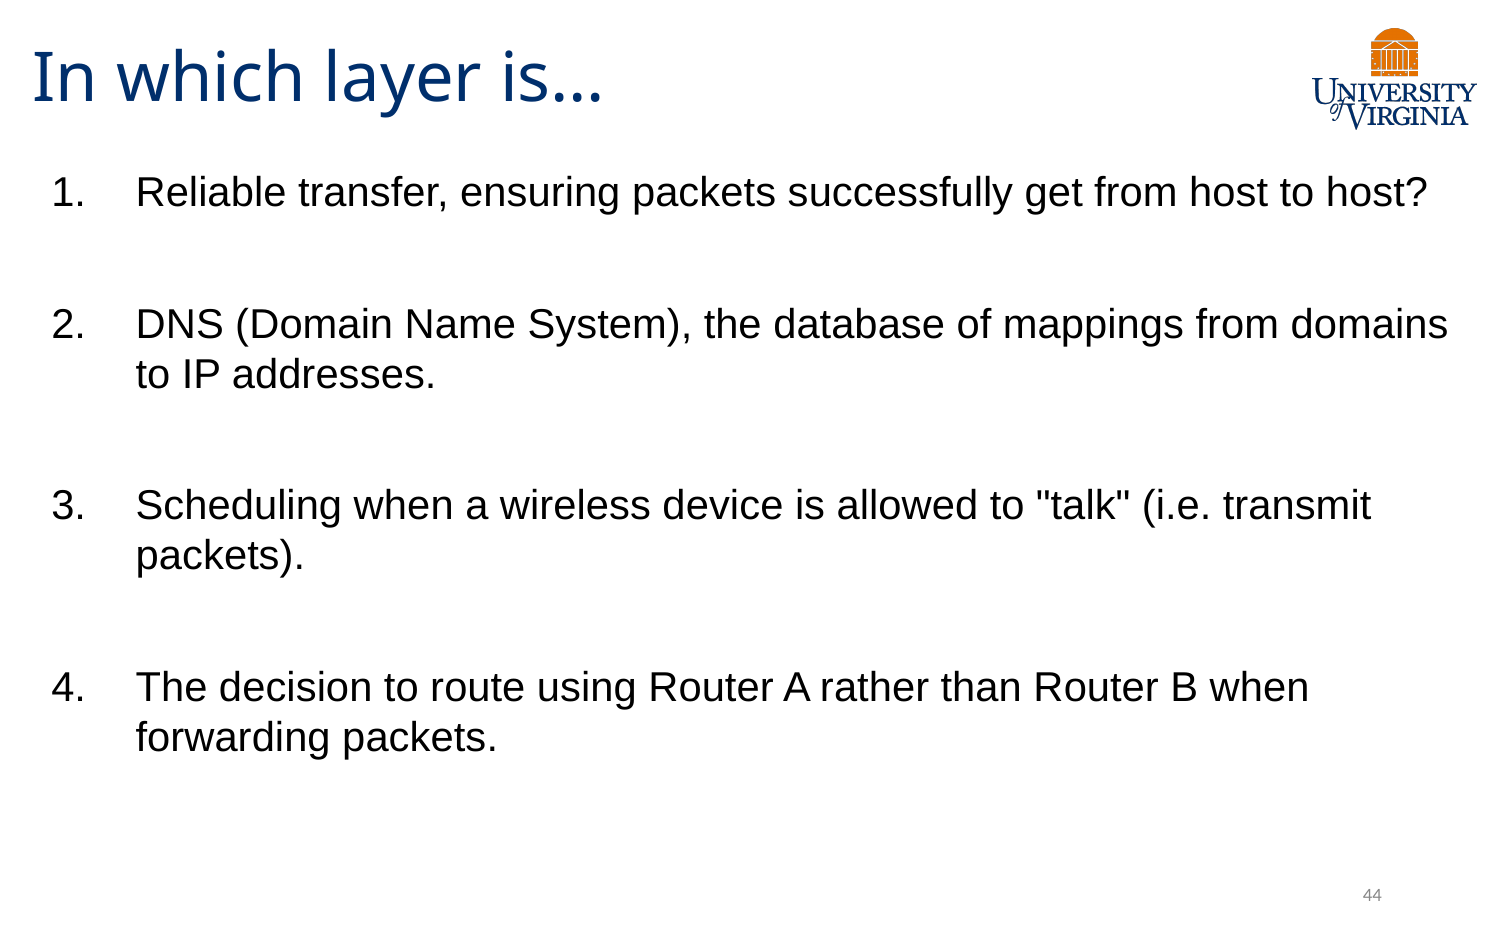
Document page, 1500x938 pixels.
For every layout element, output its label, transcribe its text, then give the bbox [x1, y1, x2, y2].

slide_number 44 [1059, 868, 1397, 919]
list Reliable transfer, ensuring packets successfully get from host to host? DNS (Domain Name System), the database of mappings from domains to IP addresses. Scheduling when a wireless device is allowed to "talk" (i.e. transmit packets). The decision to route using Router A rather than Router B when forwarding packets. [17, 157, 1483, 845]
title In which layer is… [17, 14, 1297, 145]
picture [1312, 28, 1477, 130]
